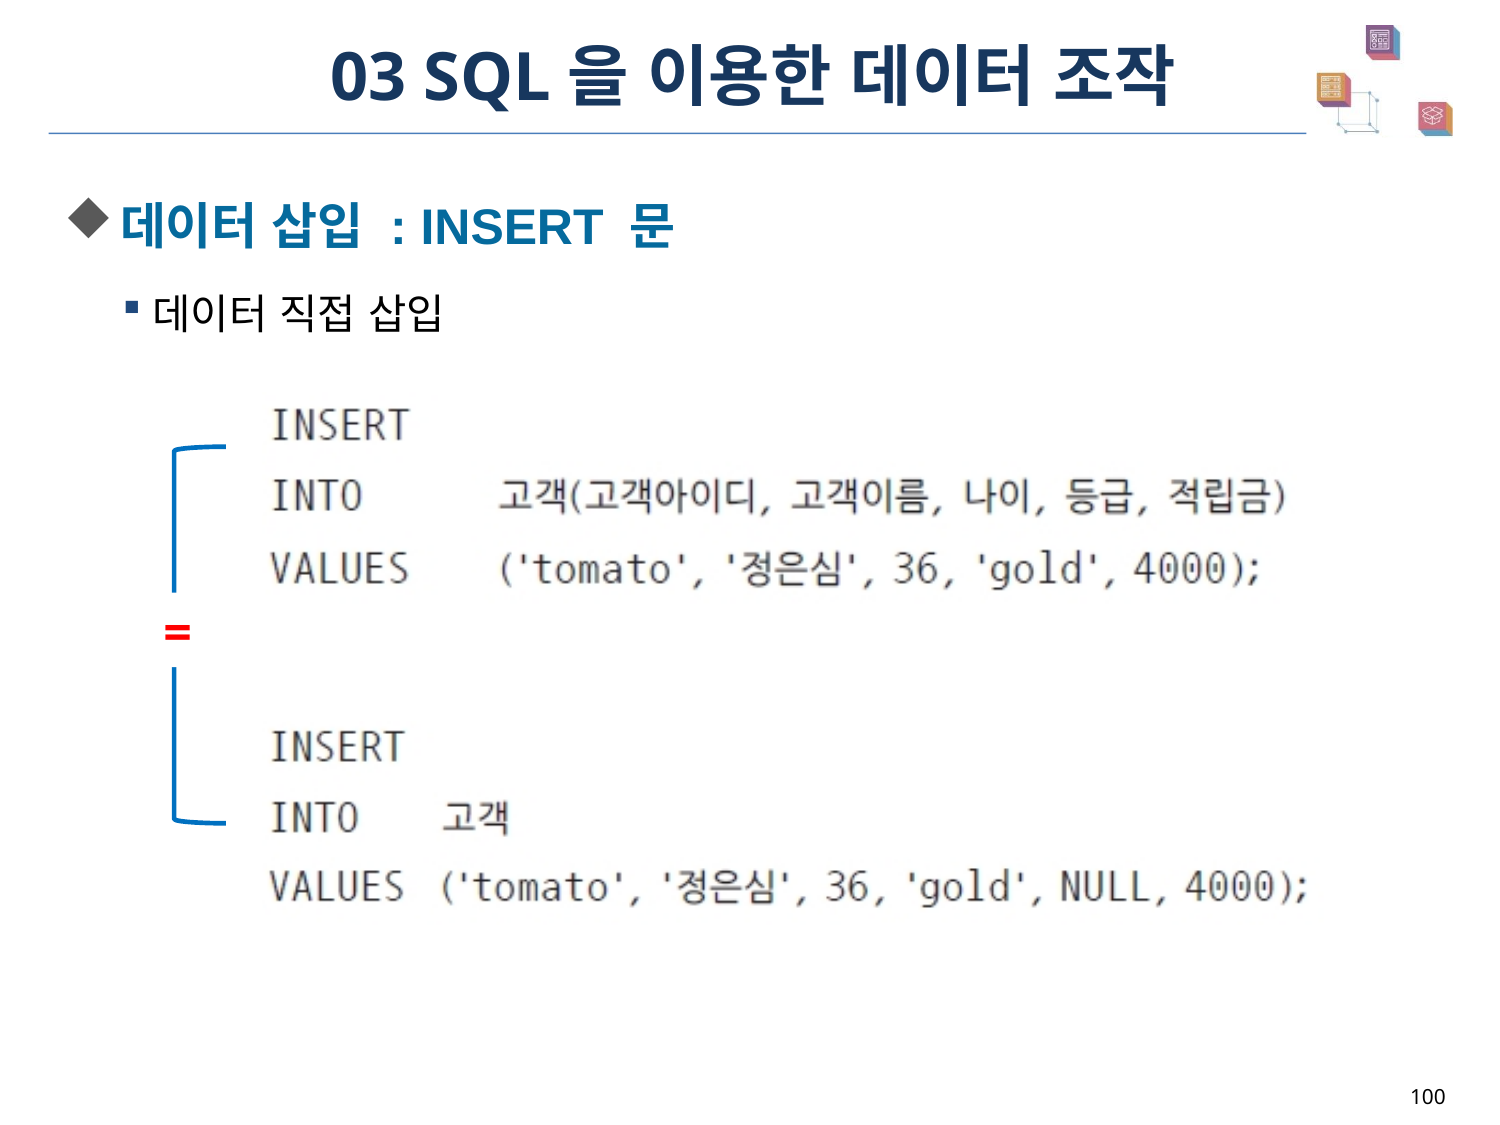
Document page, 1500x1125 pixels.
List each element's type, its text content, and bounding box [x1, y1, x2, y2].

title 03 SQL을 이용한 데이터 조작 [48, 25, 1459, 123]
text_box [173, 445, 226, 825]
picture [1316, 123, 1453, 138]
picture [262, 721, 1326, 926]
list 데이터 삽입 : INSERT 문 데이터 직접 삽입 [48, 187, 1452, 1097]
text_box = [148, 592, 207, 668]
picture [262, 392, 1297, 608]
